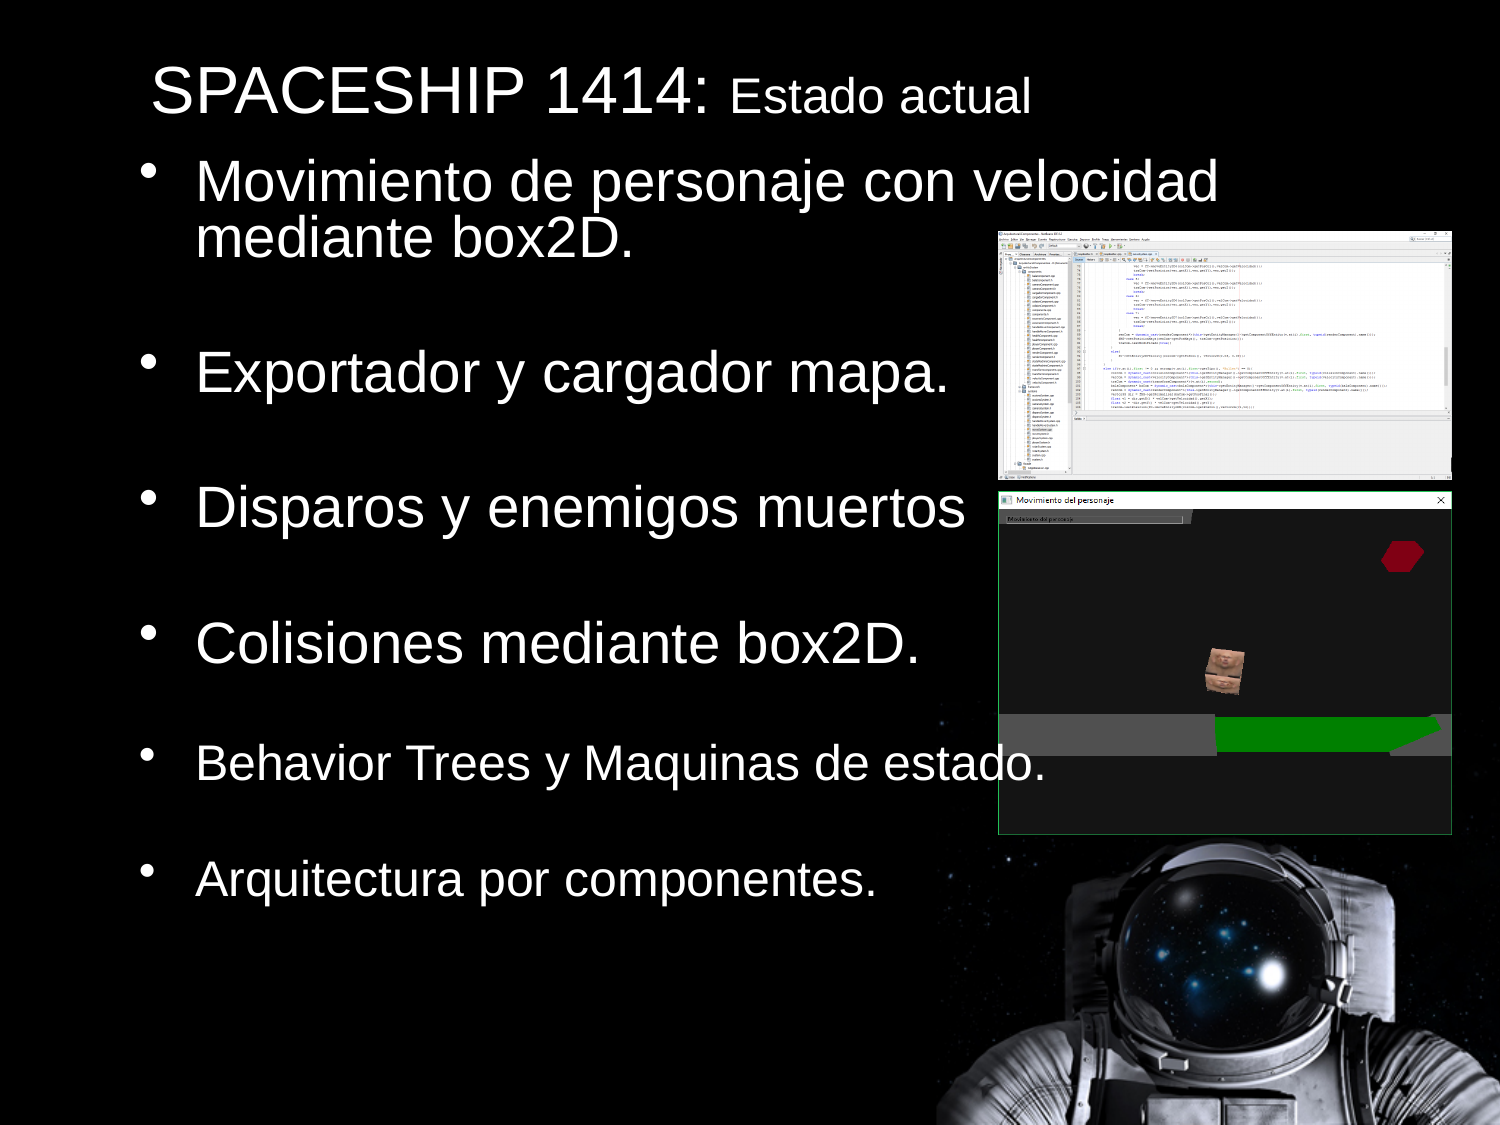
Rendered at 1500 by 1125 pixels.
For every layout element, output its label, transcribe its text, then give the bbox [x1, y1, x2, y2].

picture [0, 0, 1500, 1125]
title SPACESHIP 1414: Estado actual [135, 35, 1282, 138]
list Movimiento de personaje con velocidad mediante box2D. Exportador y cargador mapa. Disparos y enemigos muertos Colisiones mediante box2D. Behavior Trees y Maquinas de estado. Arquitectura por componentes. [123, 149, 1388, 1047]
